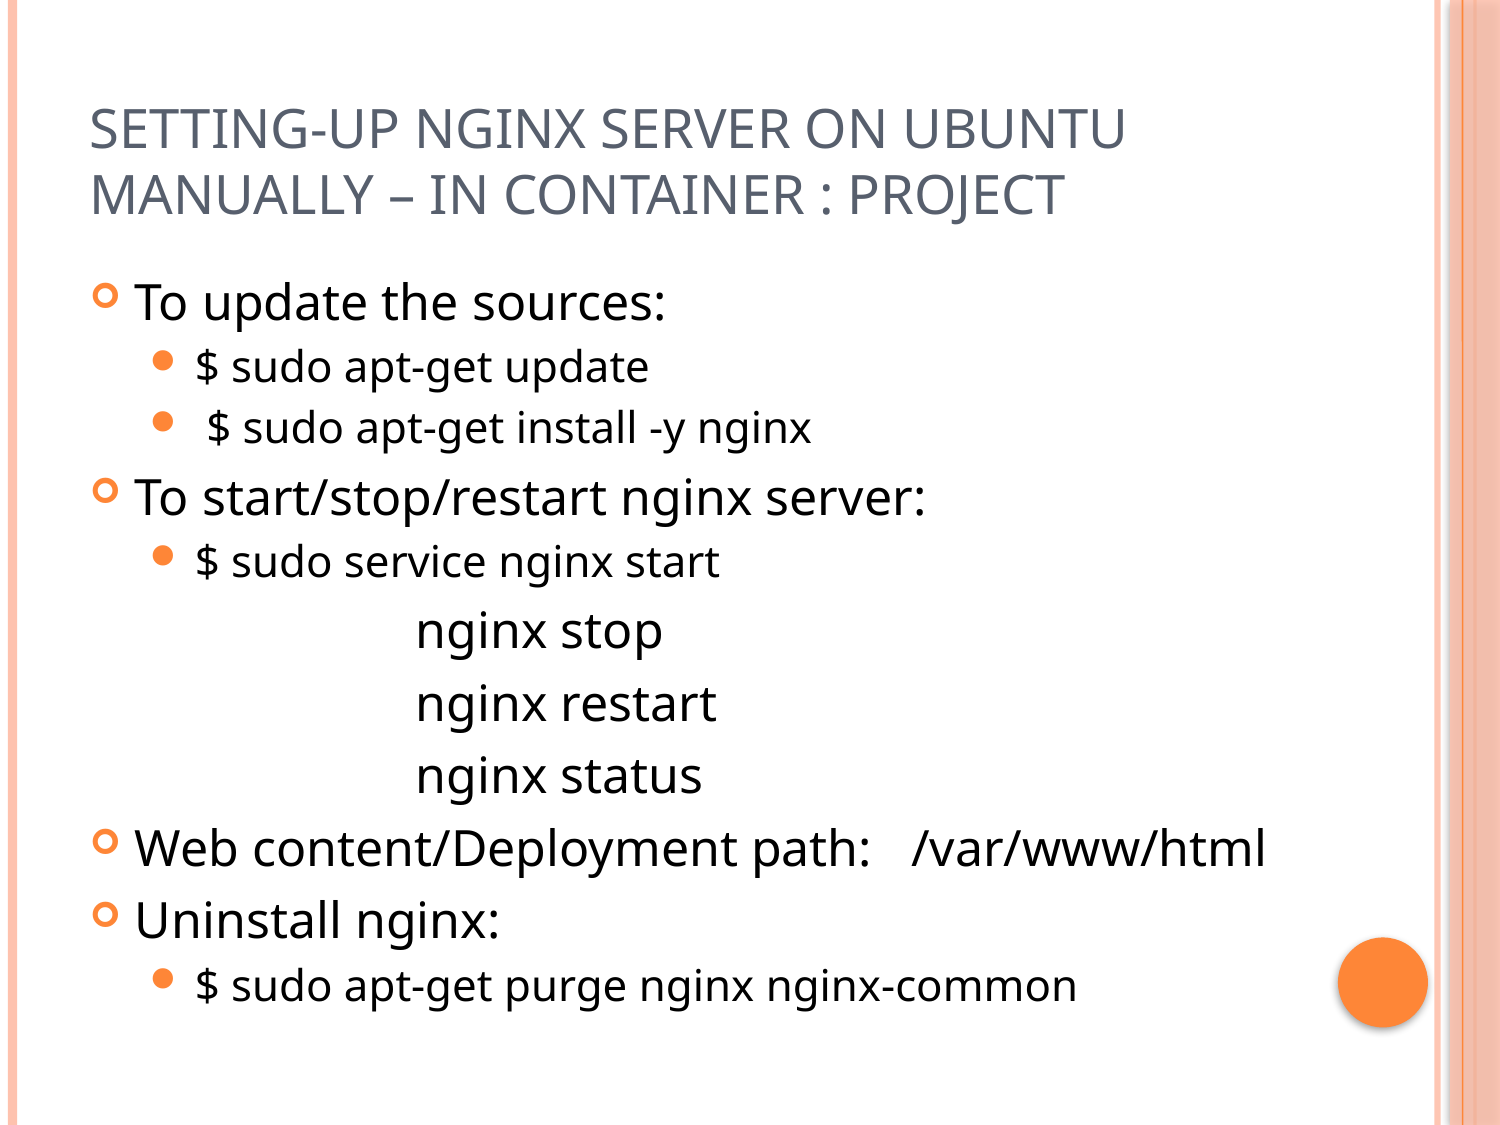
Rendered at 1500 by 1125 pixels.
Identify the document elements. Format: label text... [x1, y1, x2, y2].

list To update the sources: $ sudo apt-get update $ sudo apt-get install -y nginx To start/stop/restart nginx server: $ sudo service nginx start nginx stop nginx restart nginx status Web content/Deployment path: /var/www/html Uninstall nginx: $ sudo apt-get purge nginx nginx-common [75, 262, 1300, 1062]
title SETTING-UP NGINX SERVER ON UBUNTU MANUALLY – In container : Project [75, 45, 1300, 233]
